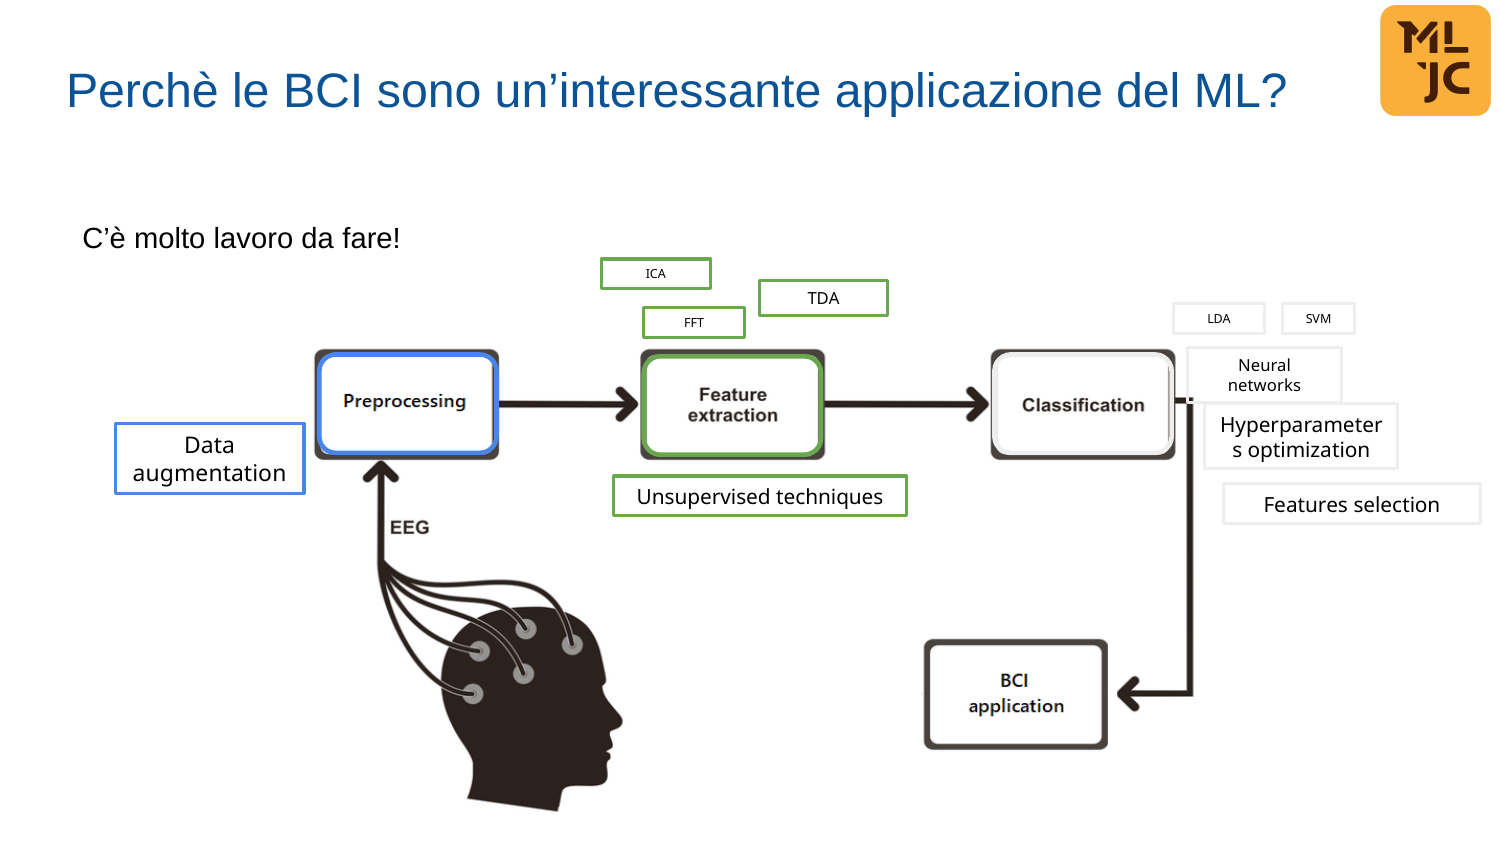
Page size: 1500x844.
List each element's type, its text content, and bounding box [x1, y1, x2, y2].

picture [1380, 5, 1491, 116]
text_box Features selection [1227, 483, 1481, 524]
text_box SVM [1282, 303, 1355, 334]
text_box FFT [643, 307, 745, 322]
text_box Neural networks [1227, 347, 1342, 403]
text_box Data augmentation [115, 423, 291, 494]
title Perchè le BCI sono un’interessante applicazione del ML? [51, 44, 1449, 181]
text_box ICA [601, 258, 711, 289]
text_box C’è molto lavoro da fare! [67, 204, 596, 269]
text_box LDA [1173, 303, 1265, 334]
text_box TDA [759, 280, 888, 316]
text_box Hyperparameters optimization [1227, 403, 1398, 469]
picture [296, 323, 1224, 825]
